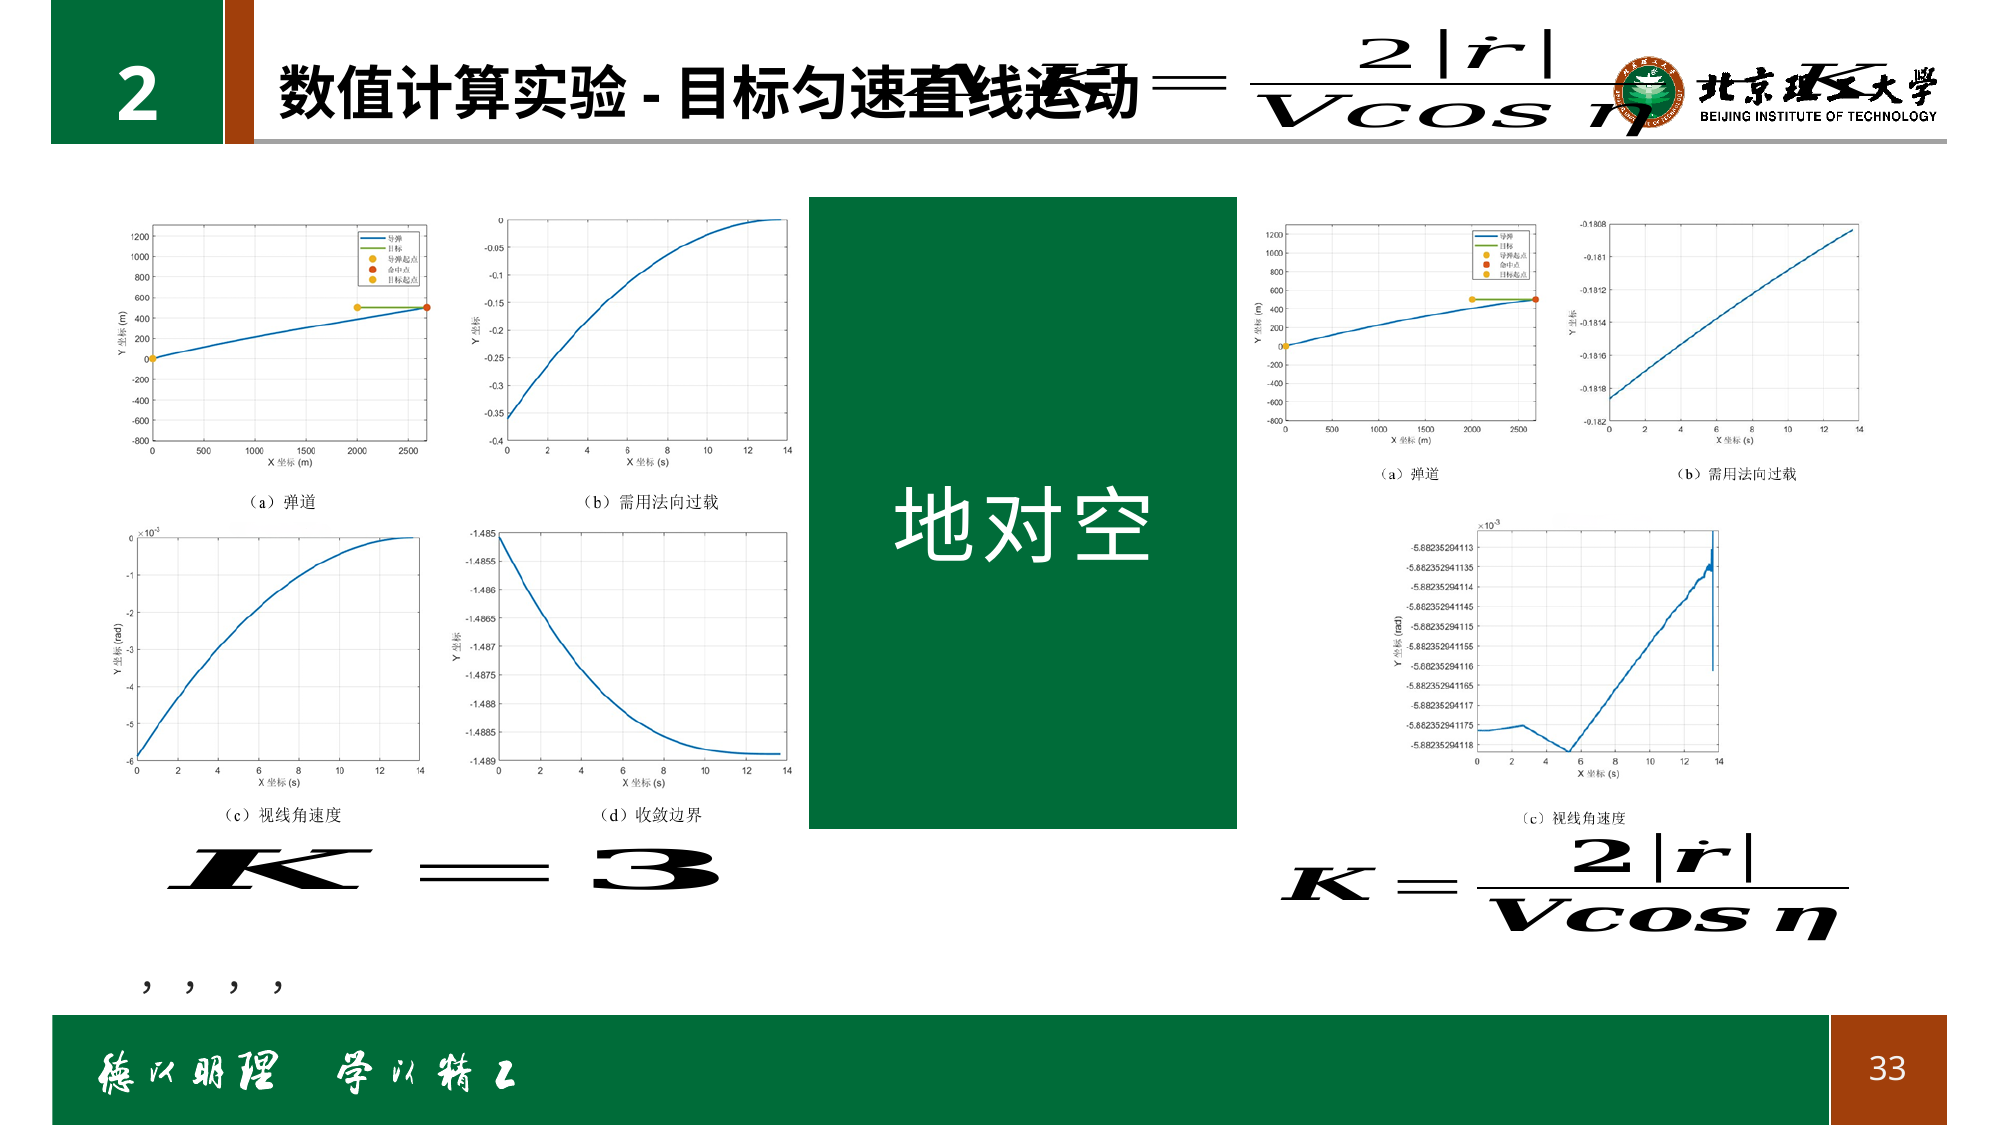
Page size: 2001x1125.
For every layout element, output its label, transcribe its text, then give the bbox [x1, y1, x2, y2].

text_box 地对空 [809, 197, 1237, 829]
title 数值计算实验-目标匀速直线运动 [263, 56, 1682, 136]
picture [1237, 197, 1894, 830]
picture [105, 193, 809, 830]
text_box 2 [58, 38, 218, 144]
picture [1682, 56, 1937, 128]
